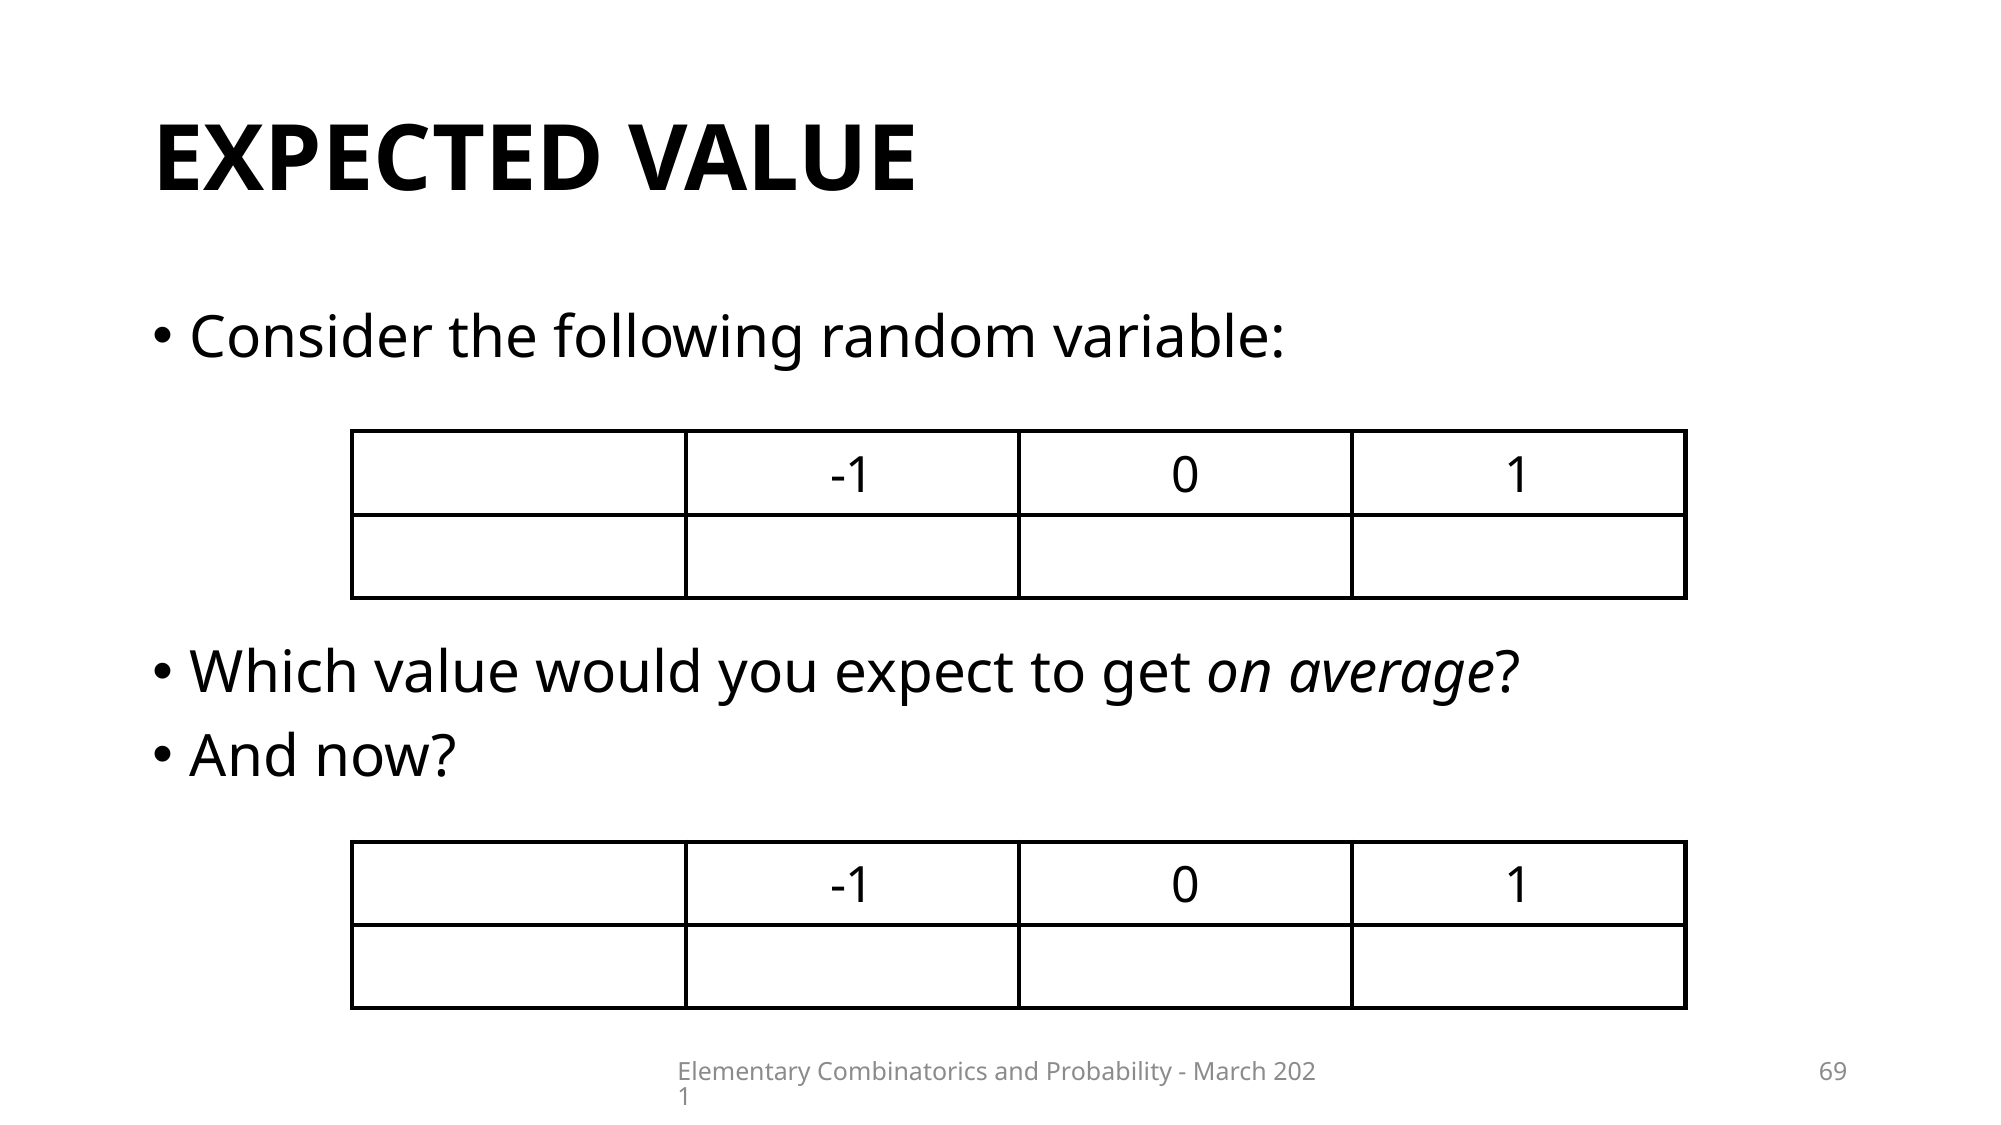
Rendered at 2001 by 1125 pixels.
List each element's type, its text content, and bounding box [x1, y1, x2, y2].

title Expected value [137, 52, 1863, 270]
list Consider the following random variable: Which value would you expect to get on average? And now? [137, 299, 1863, 1014]
slide_number 69 [1412, 1042, 1863, 1103]
footer Elementary Combinatorics and Probability - March 2021 [662, 1042, 1338, 1103]
